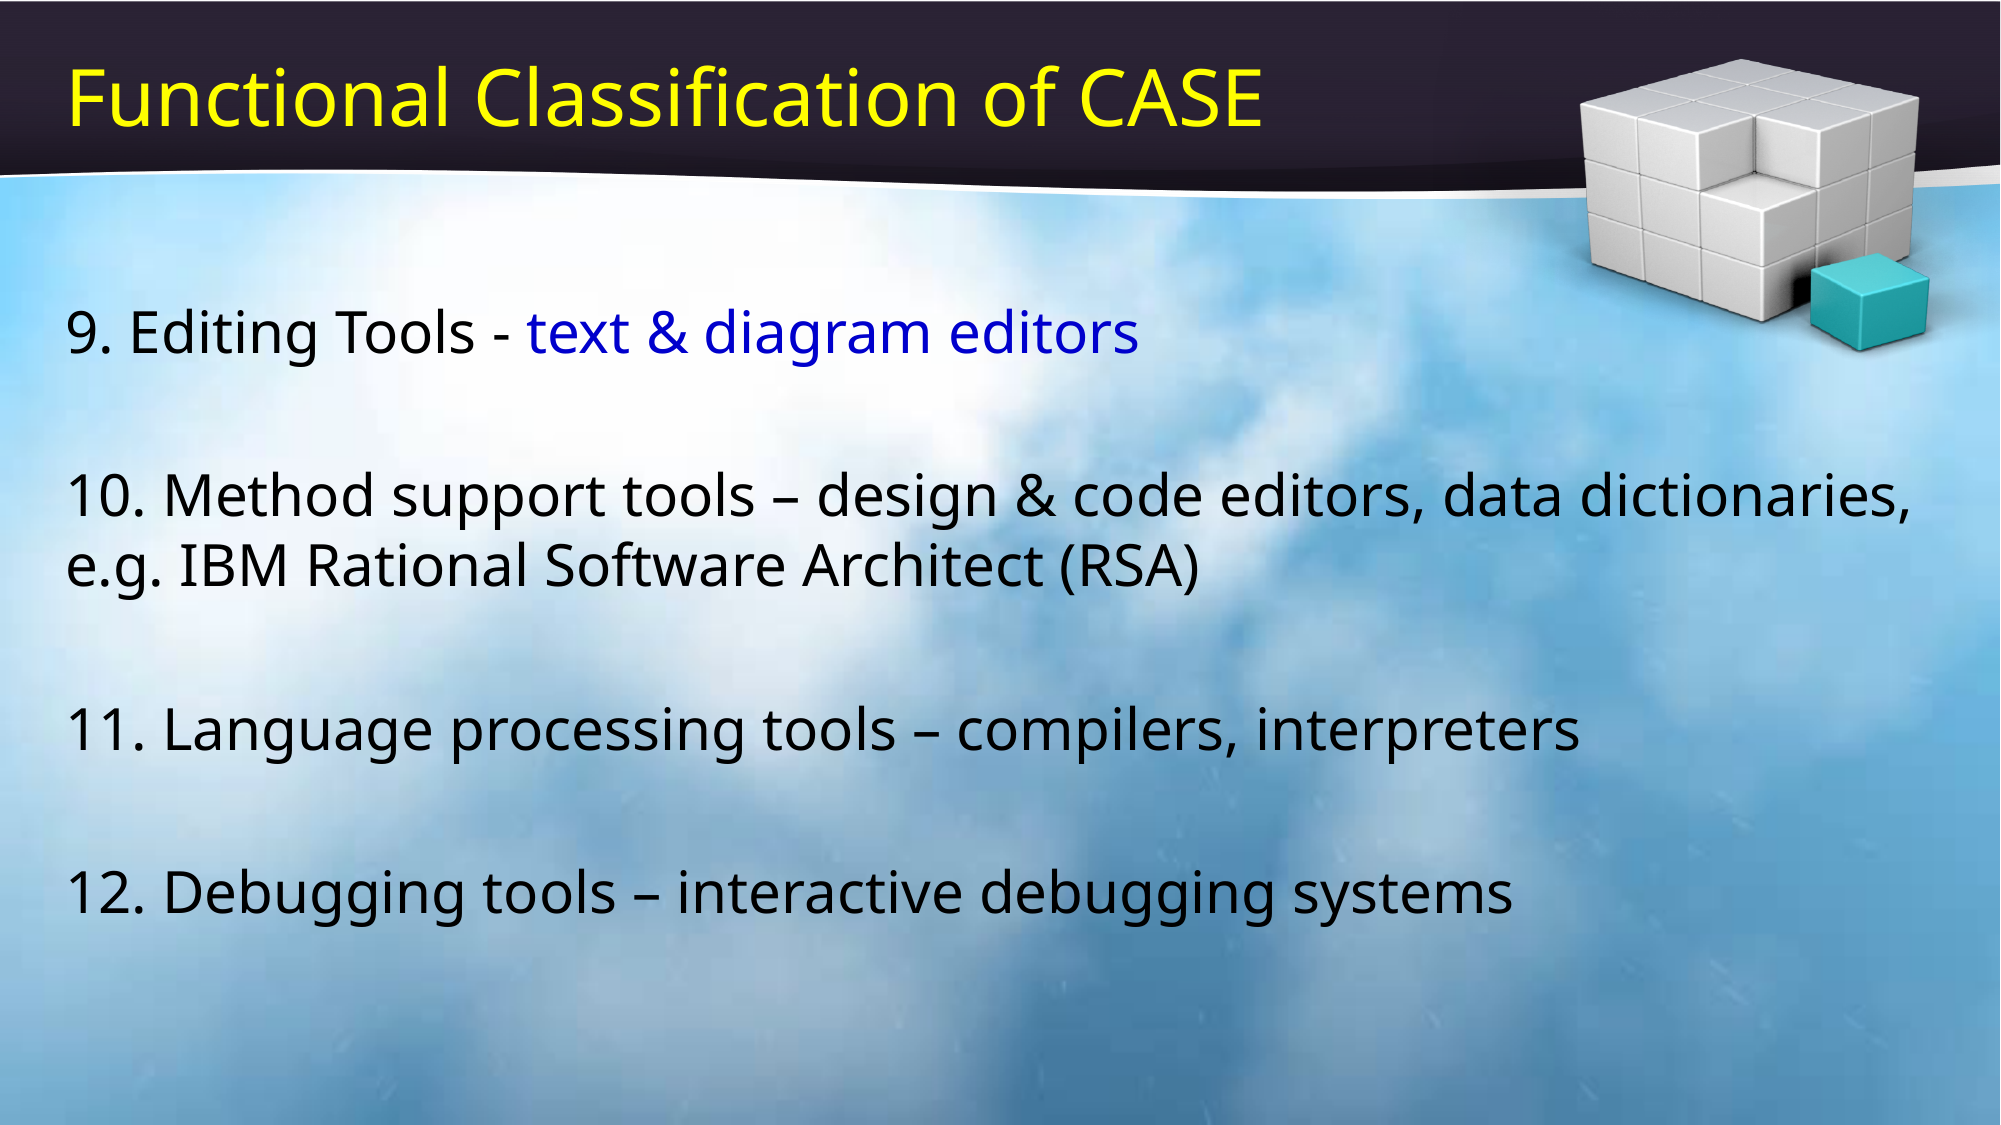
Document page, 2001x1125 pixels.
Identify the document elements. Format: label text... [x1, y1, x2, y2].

list 9. Editing Tools - text & diagram editors 10. Method support tools – design & code editors, data dictionaries, e.g. IBM Rational Software Architect (RSA) 11. Language processing tools – compilers, interpreters 12. Debugging tools – interactive debugging systems [50, 287, 1950, 1038]
title Functional Classification of CASE [50, 0, 1584, 190]
picture [0, 0, 2001, 1125]
